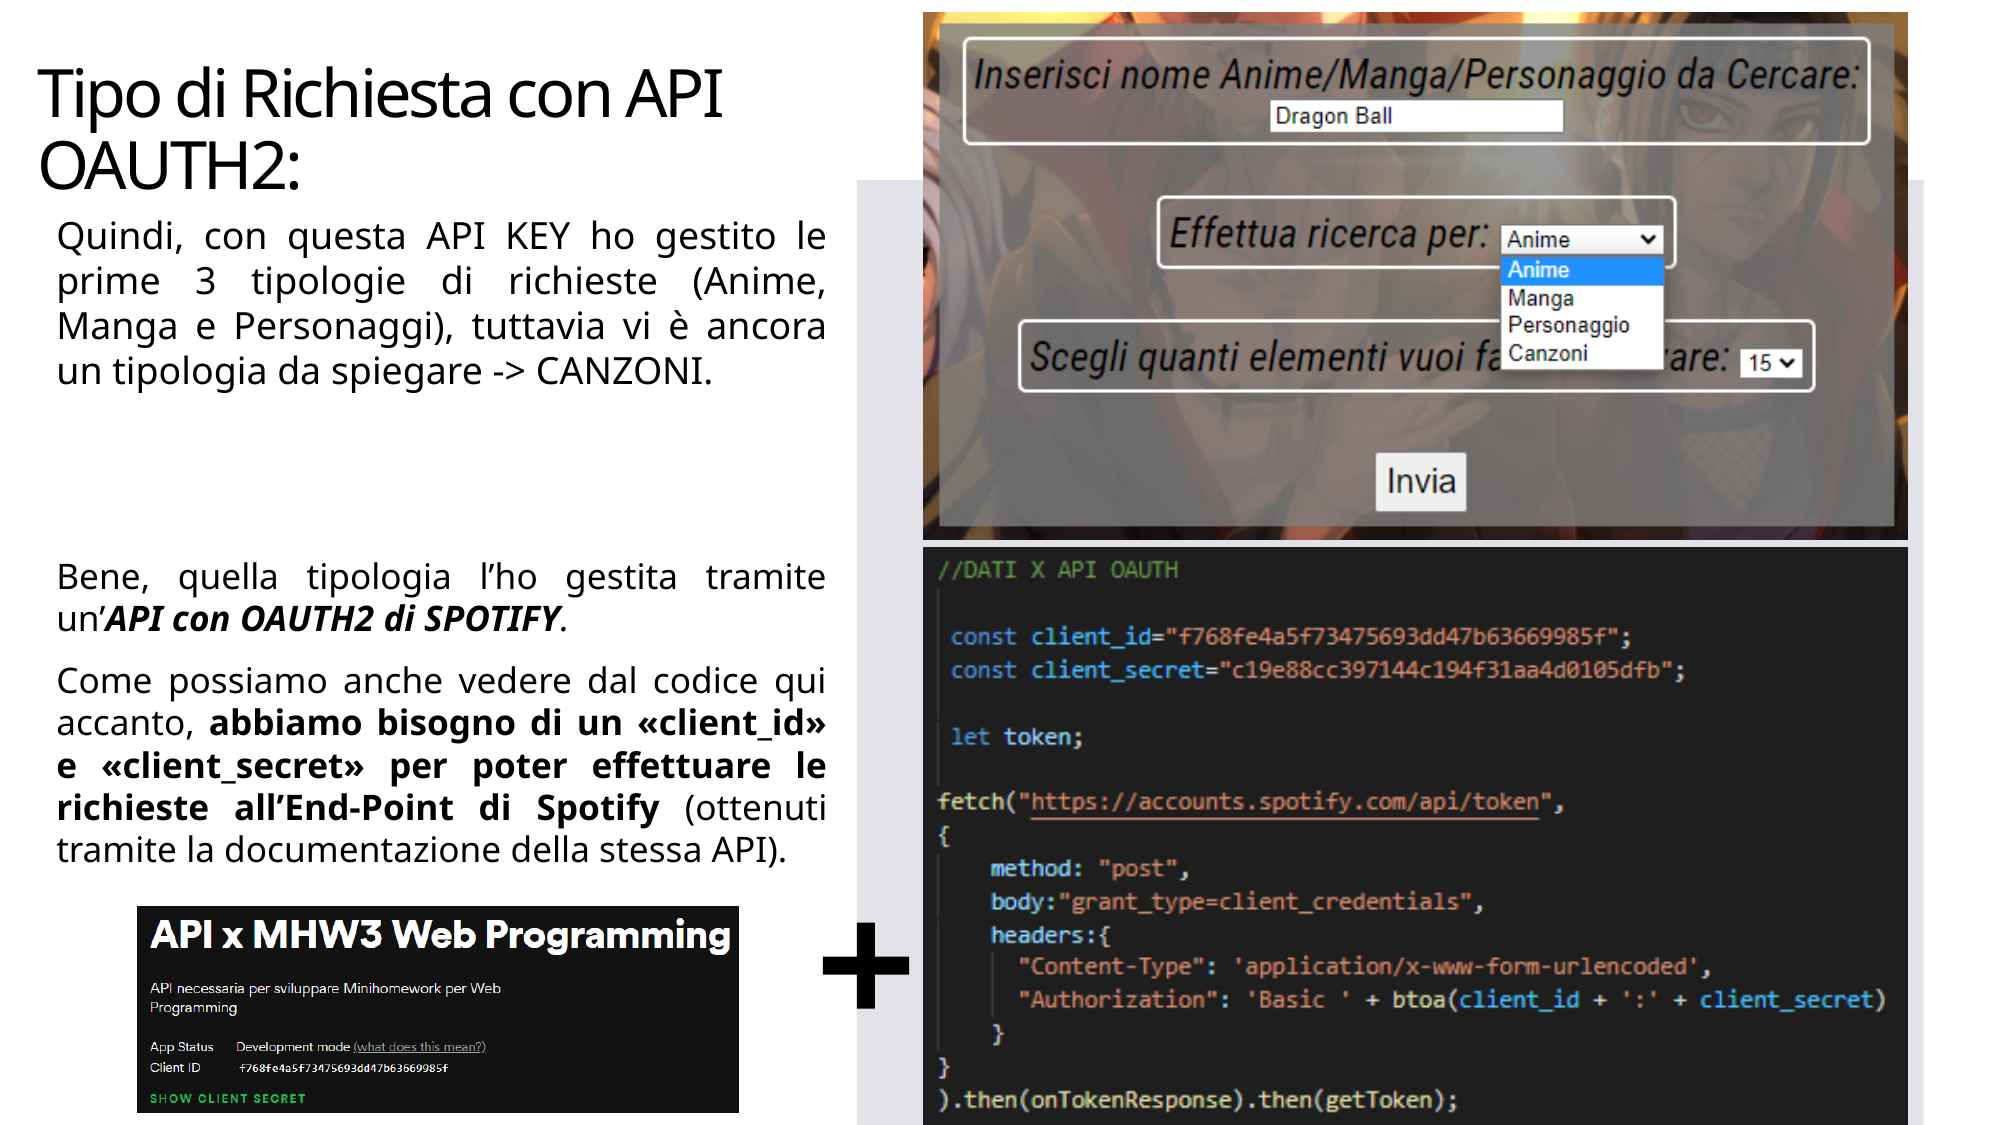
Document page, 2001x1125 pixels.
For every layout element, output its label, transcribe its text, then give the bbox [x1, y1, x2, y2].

picture [923, 12, 1908, 541]
text_box Quindi, con questa API KEY ho gestito le prime 3 tipologie di richieste (Anime, Manga e Personaggi), tuttavia vi è ancora un tipologia da spiegare -> CANZONI. [41, 204, 843, 404]
picture [137, 906, 739, 1113]
text_box Bene, quella tipologia l’ho gestita tramite un’API con OAUTH2 di SPOTIFY. Come possiamo anche vedere dal codice qui accanto, abbiamo bisogno di un «client_id» e «client_secret» per poter effettuare le richieste all’End-Point di Spotify (ottenuti tramite la documentazione della stessa API). [41, 546, 843, 905]
picture [923, 547, 1908, 1125]
title Tipo di Richiesta con API OAUTH2: [22, 52, 923, 150]
